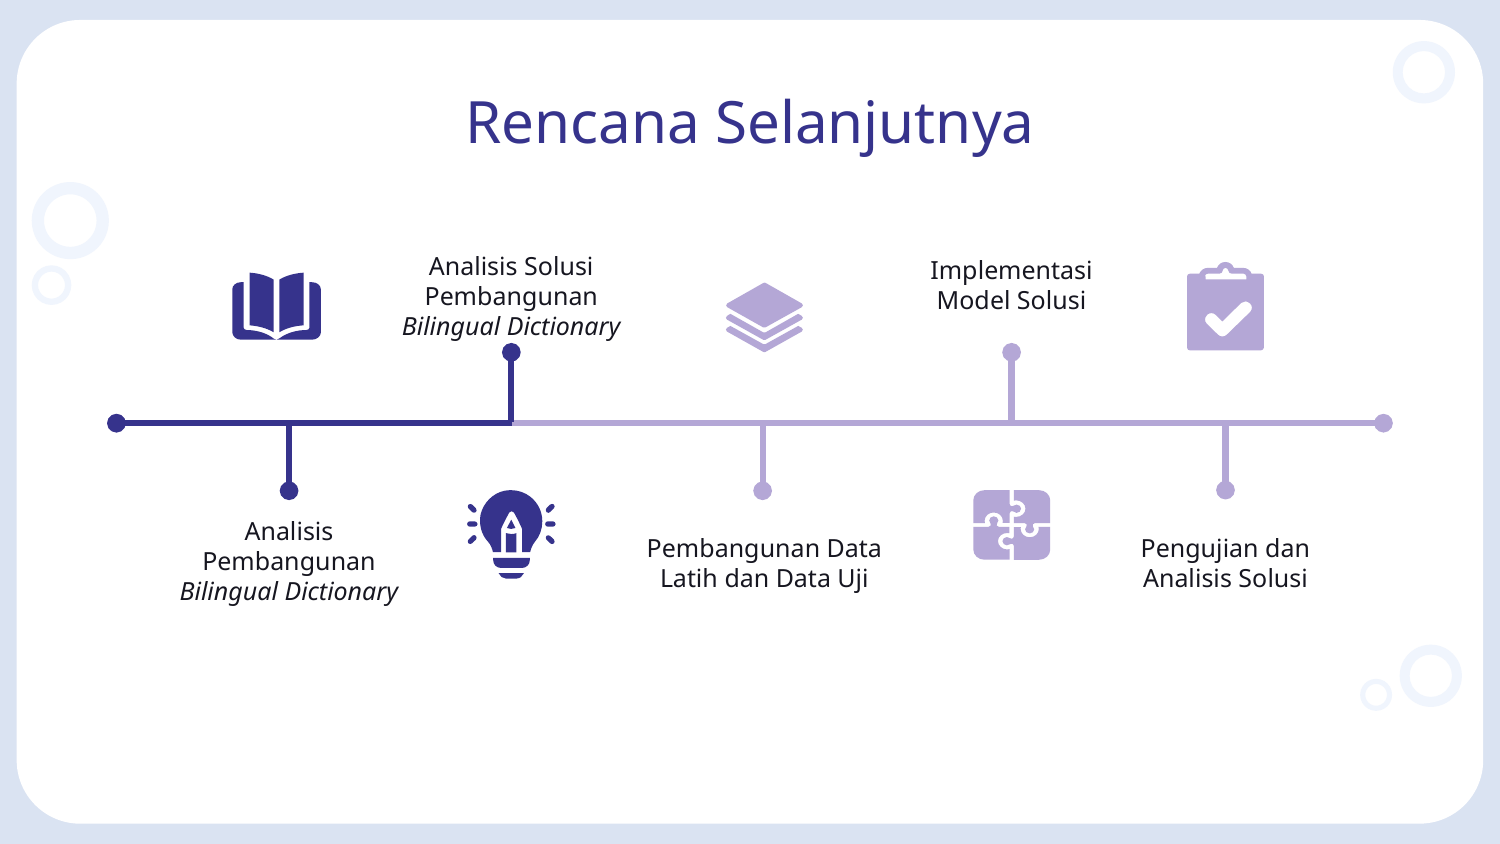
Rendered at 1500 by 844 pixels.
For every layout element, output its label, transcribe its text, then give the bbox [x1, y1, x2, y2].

text_box Analisis Solusi Pembangunan Bilingual Dictionary [391, 241, 632, 349]
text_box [972, 489, 1051, 560]
title Rencana Selanjutnya [116, 72, 1383, 167]
text_box Analisis Pembangunan Bilingual Dictionary [168, 506, 410, 614]
text_box Pembangunan Data Latih dan Data Uji [644, 508, 885, 616]
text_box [232, 272, 322, 340]
text_box Implementasi Model Solusi [891, 230, 1132, 338]
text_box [725, 282, 804, 353]
text_box Pengujian dan Analisis Solusi [1105, 508, 1346, 616]
text_box [1187, 261, 1264, 351]
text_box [466, 489, 556, 579]
